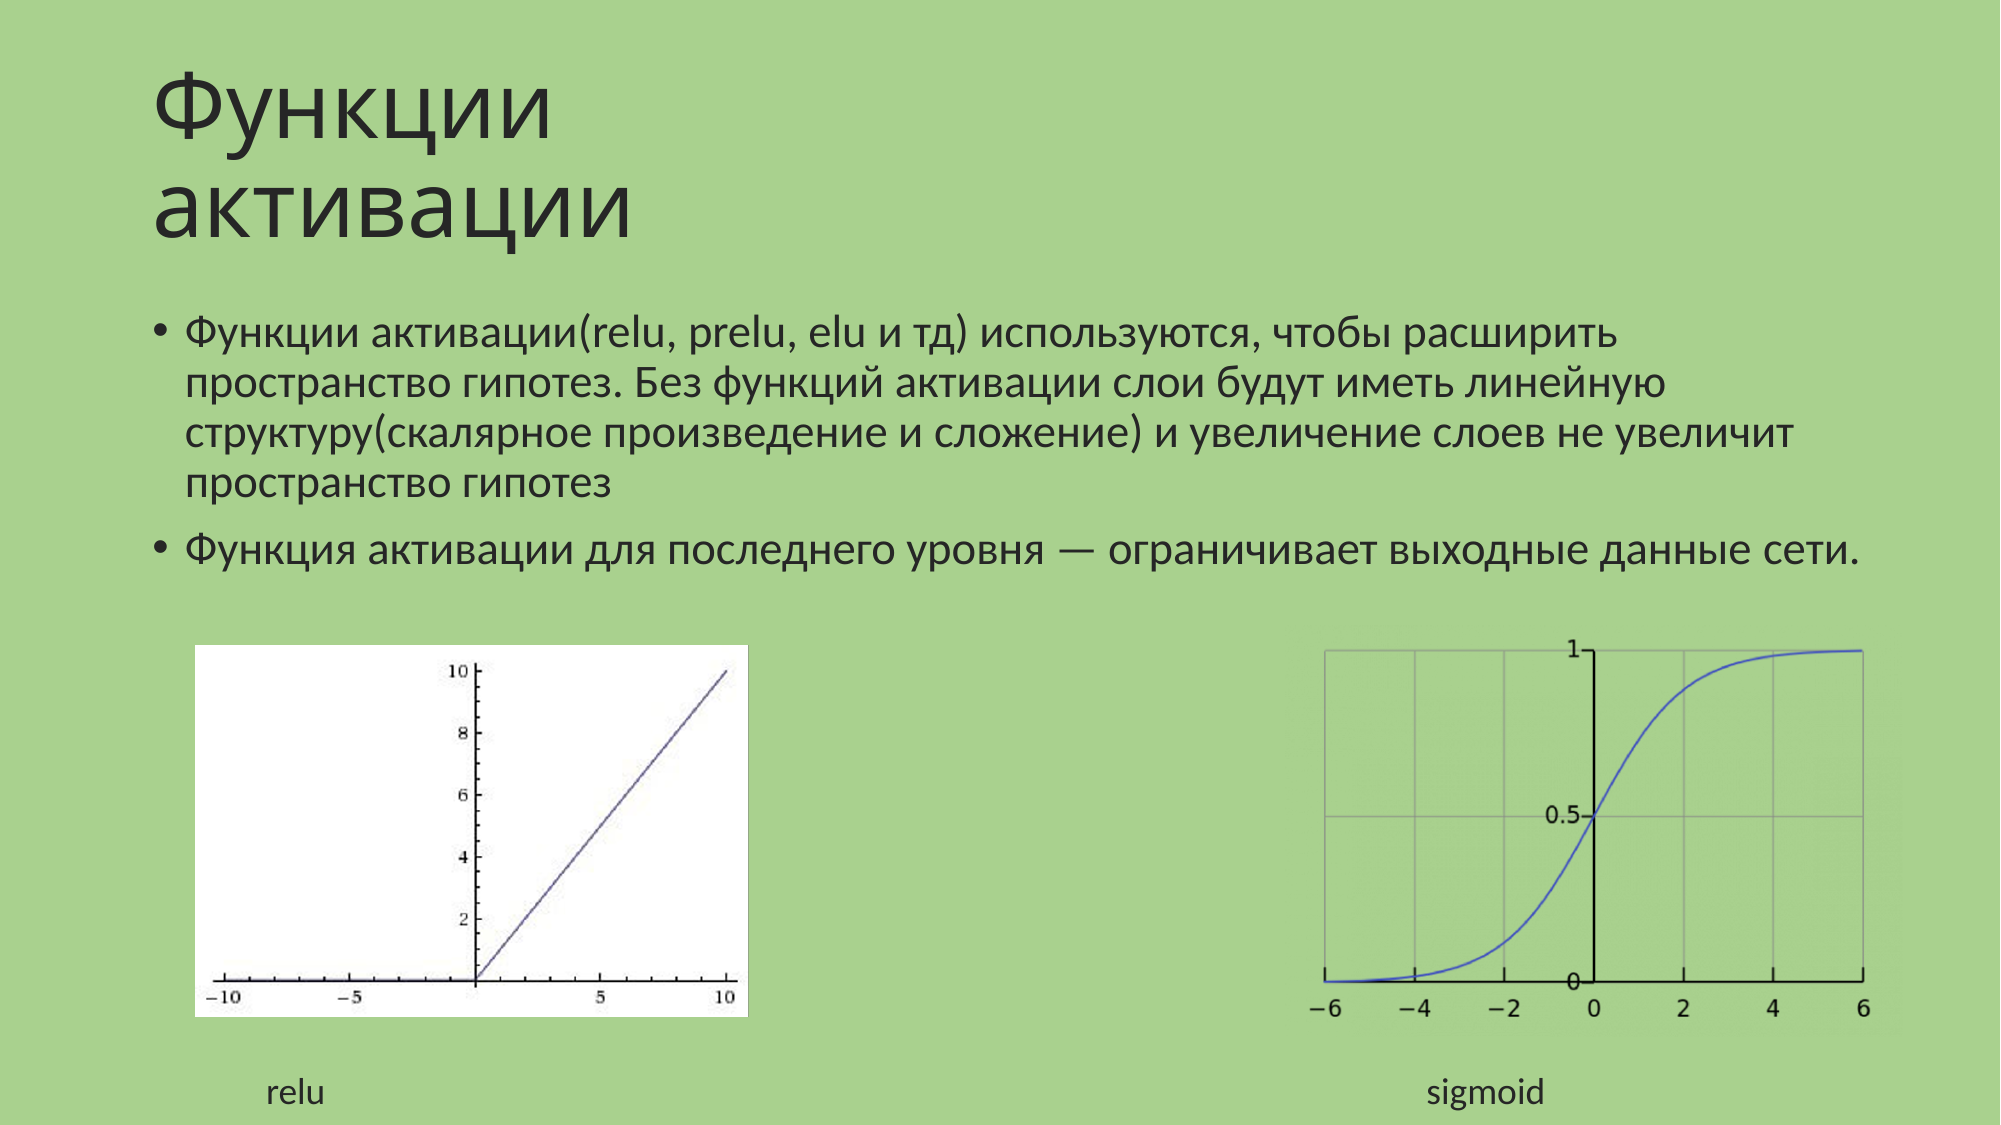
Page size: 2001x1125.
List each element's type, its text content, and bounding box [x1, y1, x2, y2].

text_box relu [251, 1059, 341, 1120]
text_box sigmoid [1411, 1059, 1561, 1120]
list Функции активации(relu, prelu, elu и тд) используются, чтобы расширить пространство гипотез. Без функций активации слои будут иметь линейную структуру(скалярное произведение и сложение) и увеличение слоев не увеличит пространство гипотез Функция активации для последнего уровня — ограничивает выходные данные сети. [137, 299, 1880, 626]
title Функции активации [137, 59, 973, 257]
picture [1284, 625, 1903, 1037]
picture [195, 645, 749, 1017]
